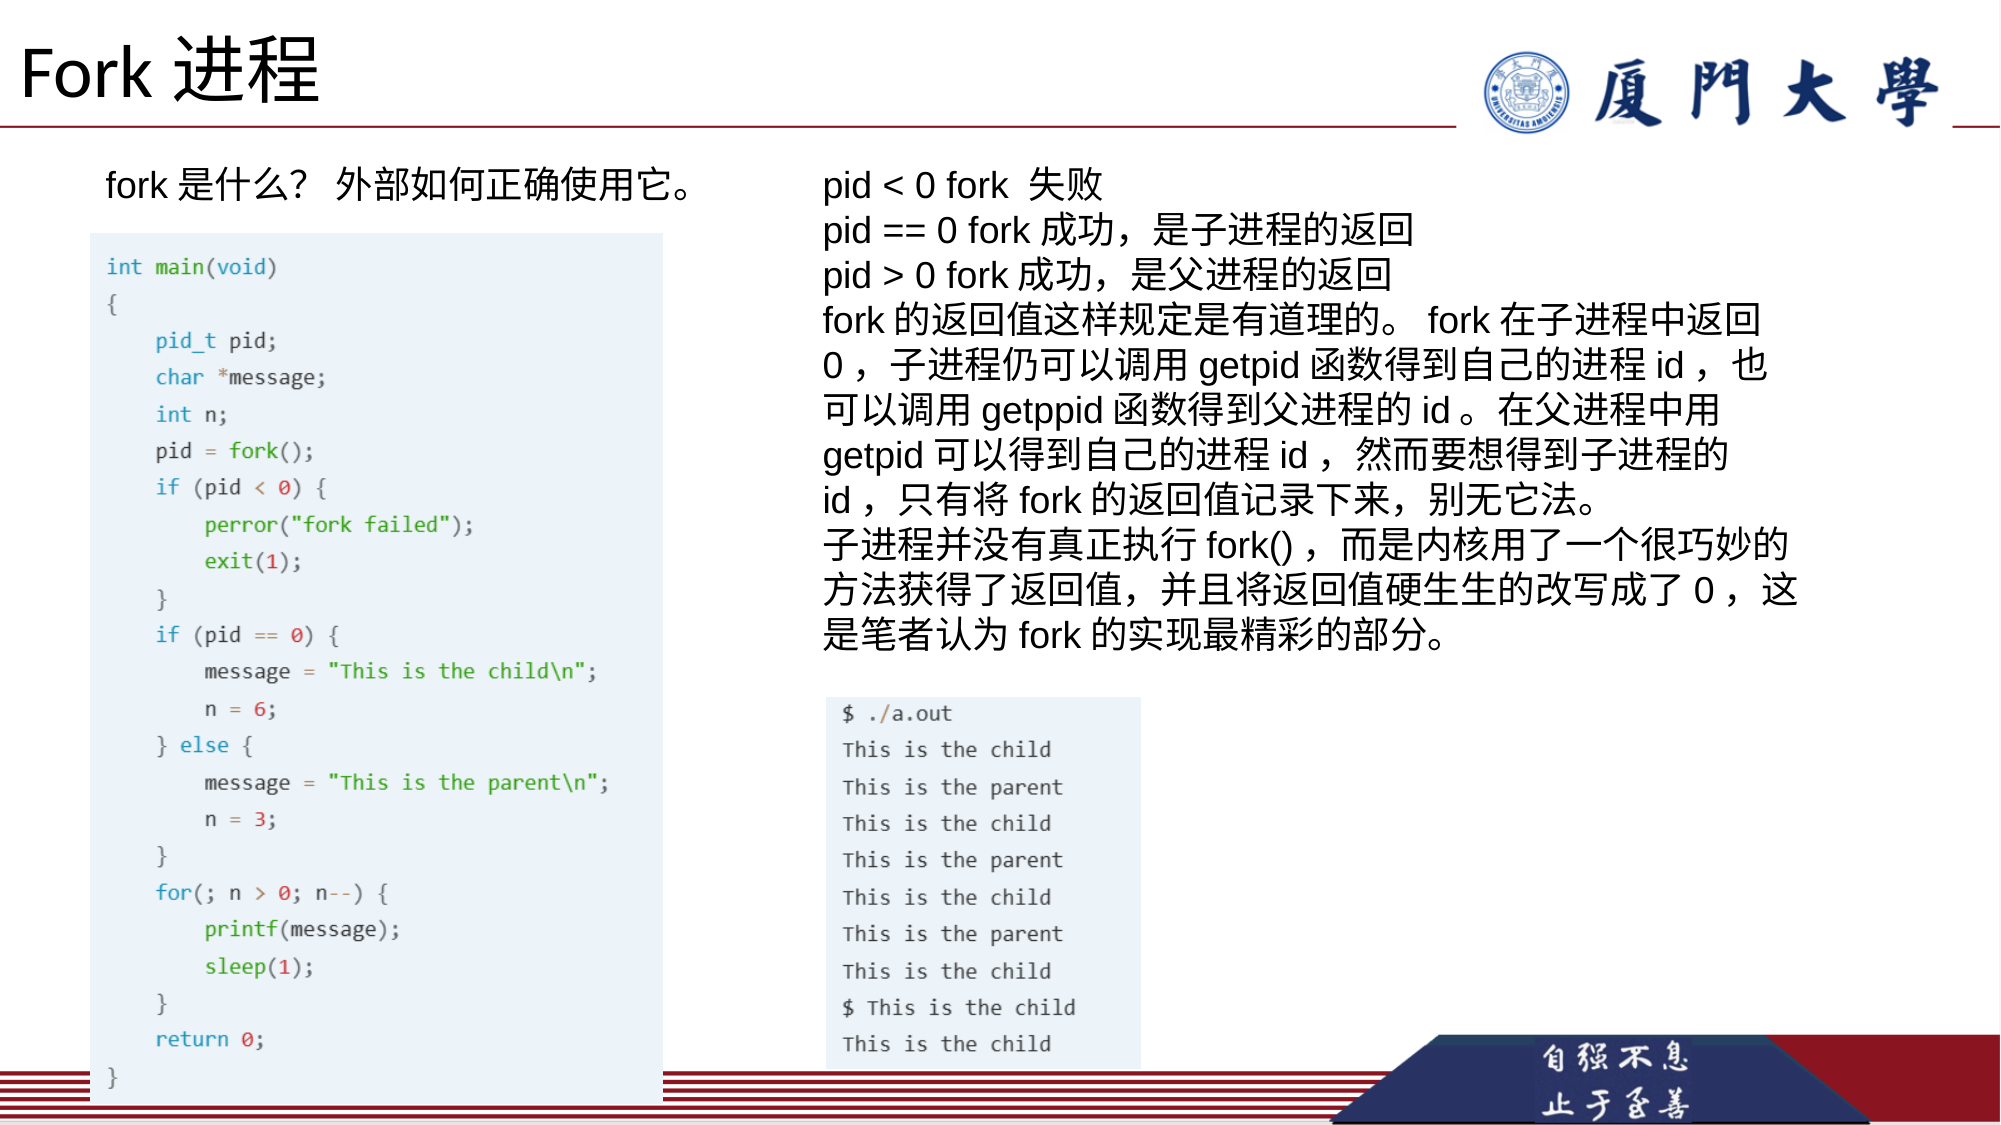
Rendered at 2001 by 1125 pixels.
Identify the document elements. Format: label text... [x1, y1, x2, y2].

text_box pid < 0 fork 失败 pid == 0 fork成功，是子进程的返回 pid > 0 fork成功，是父进程的返回 fork的返回值这样规定是有道理的。fork在子进程中返回0，子进程仍可以调用getpid函数得到自己的进程id，也可以调用getppid函数得到父进程的id。在父进程中用getpid可以得到自己的进程id，然而要想得到子进程的id，只有将fork的返回值记录下来，别无它法。 子进程并没有真正执行fork()，而是内核用了一个很巧妙的方法获得了返回值，并且将返回值硬生生的改写成了0，这是笔者认为fork的实现最精彩的部分。 [807, 153, 1821, 664]
text_box fork是什么？ 外部如何正确使用它。 [90, 153, 807, 214]
title Fork进程 [5, 11, 1752, 125]
picture [0, 0, 2001, 1125]
